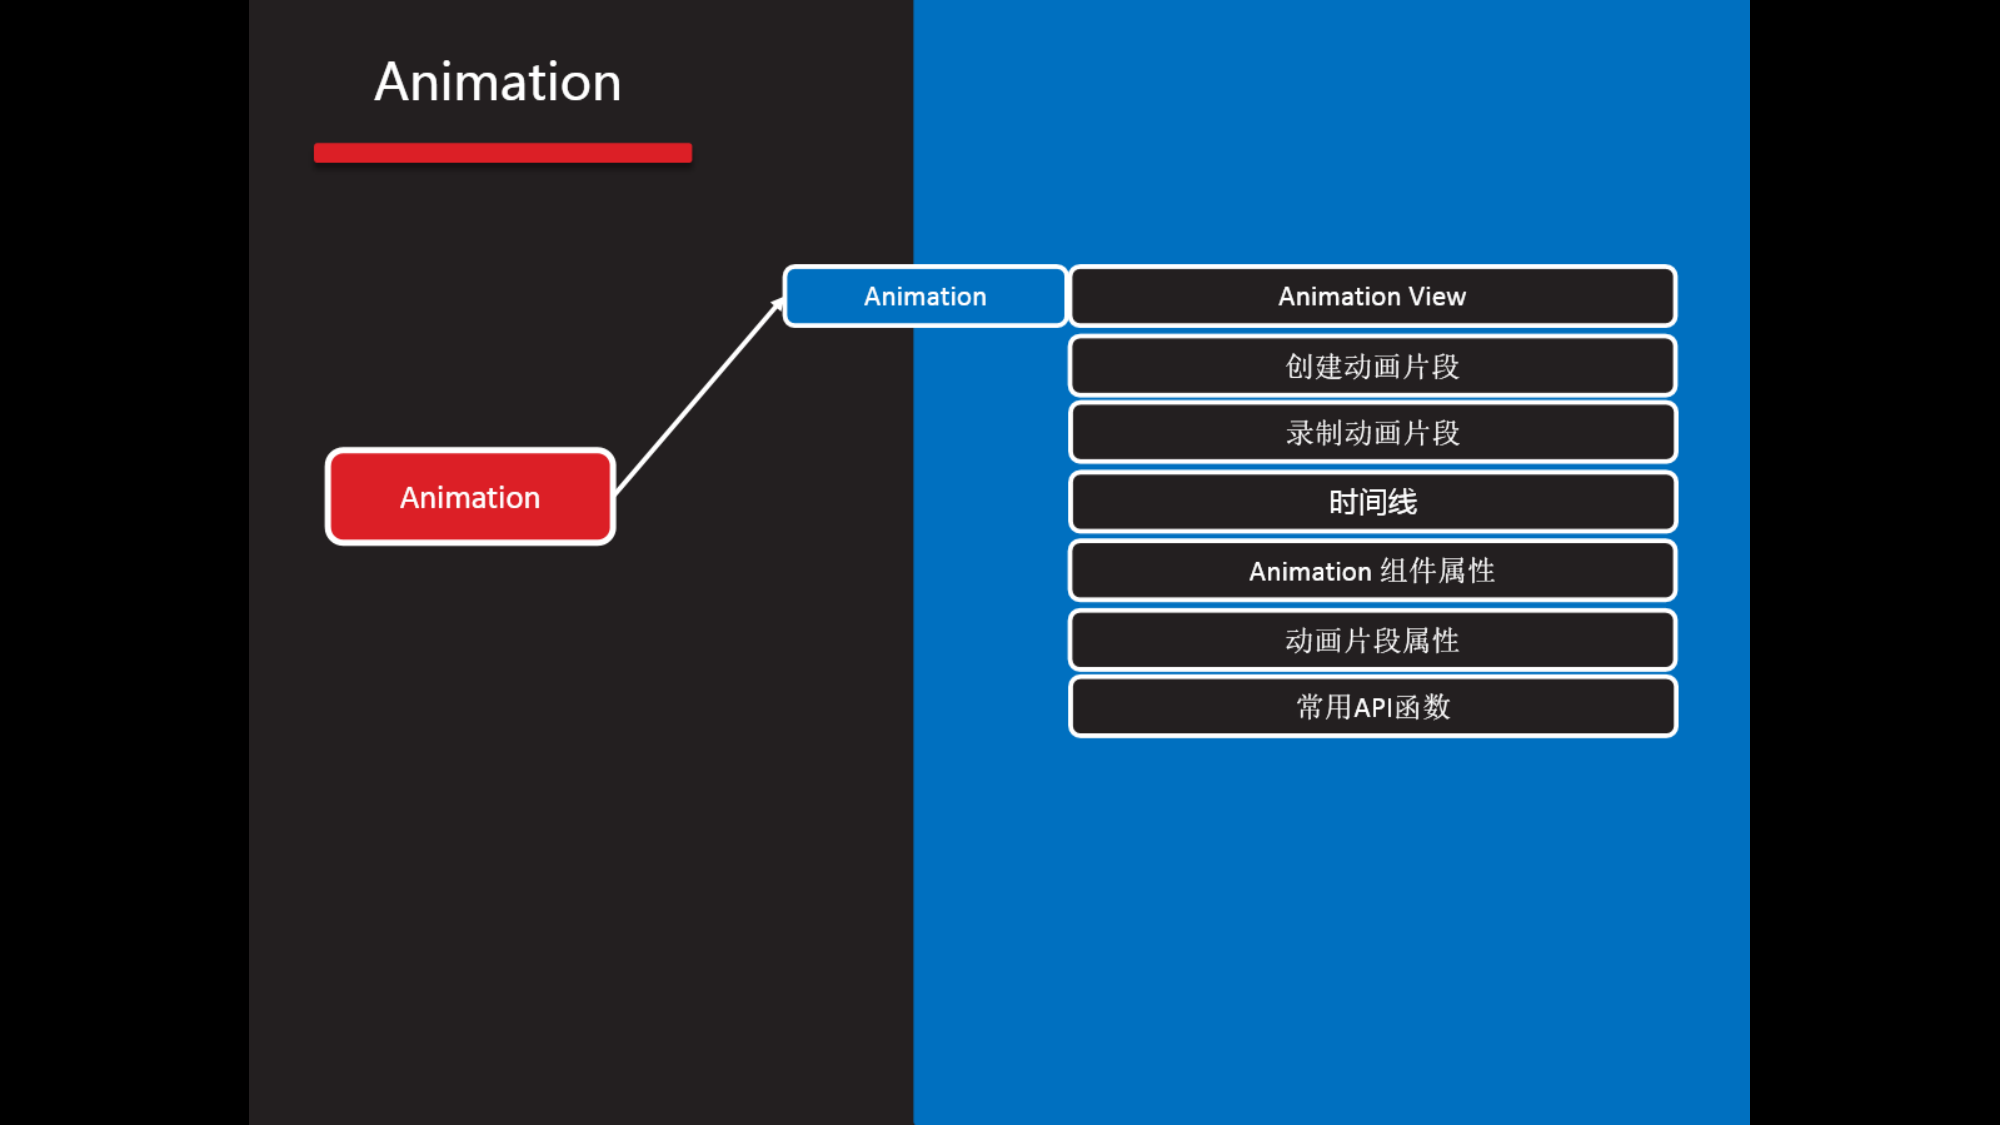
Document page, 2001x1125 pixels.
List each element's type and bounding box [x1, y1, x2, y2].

picture [249, 0, 1750, 1125]
